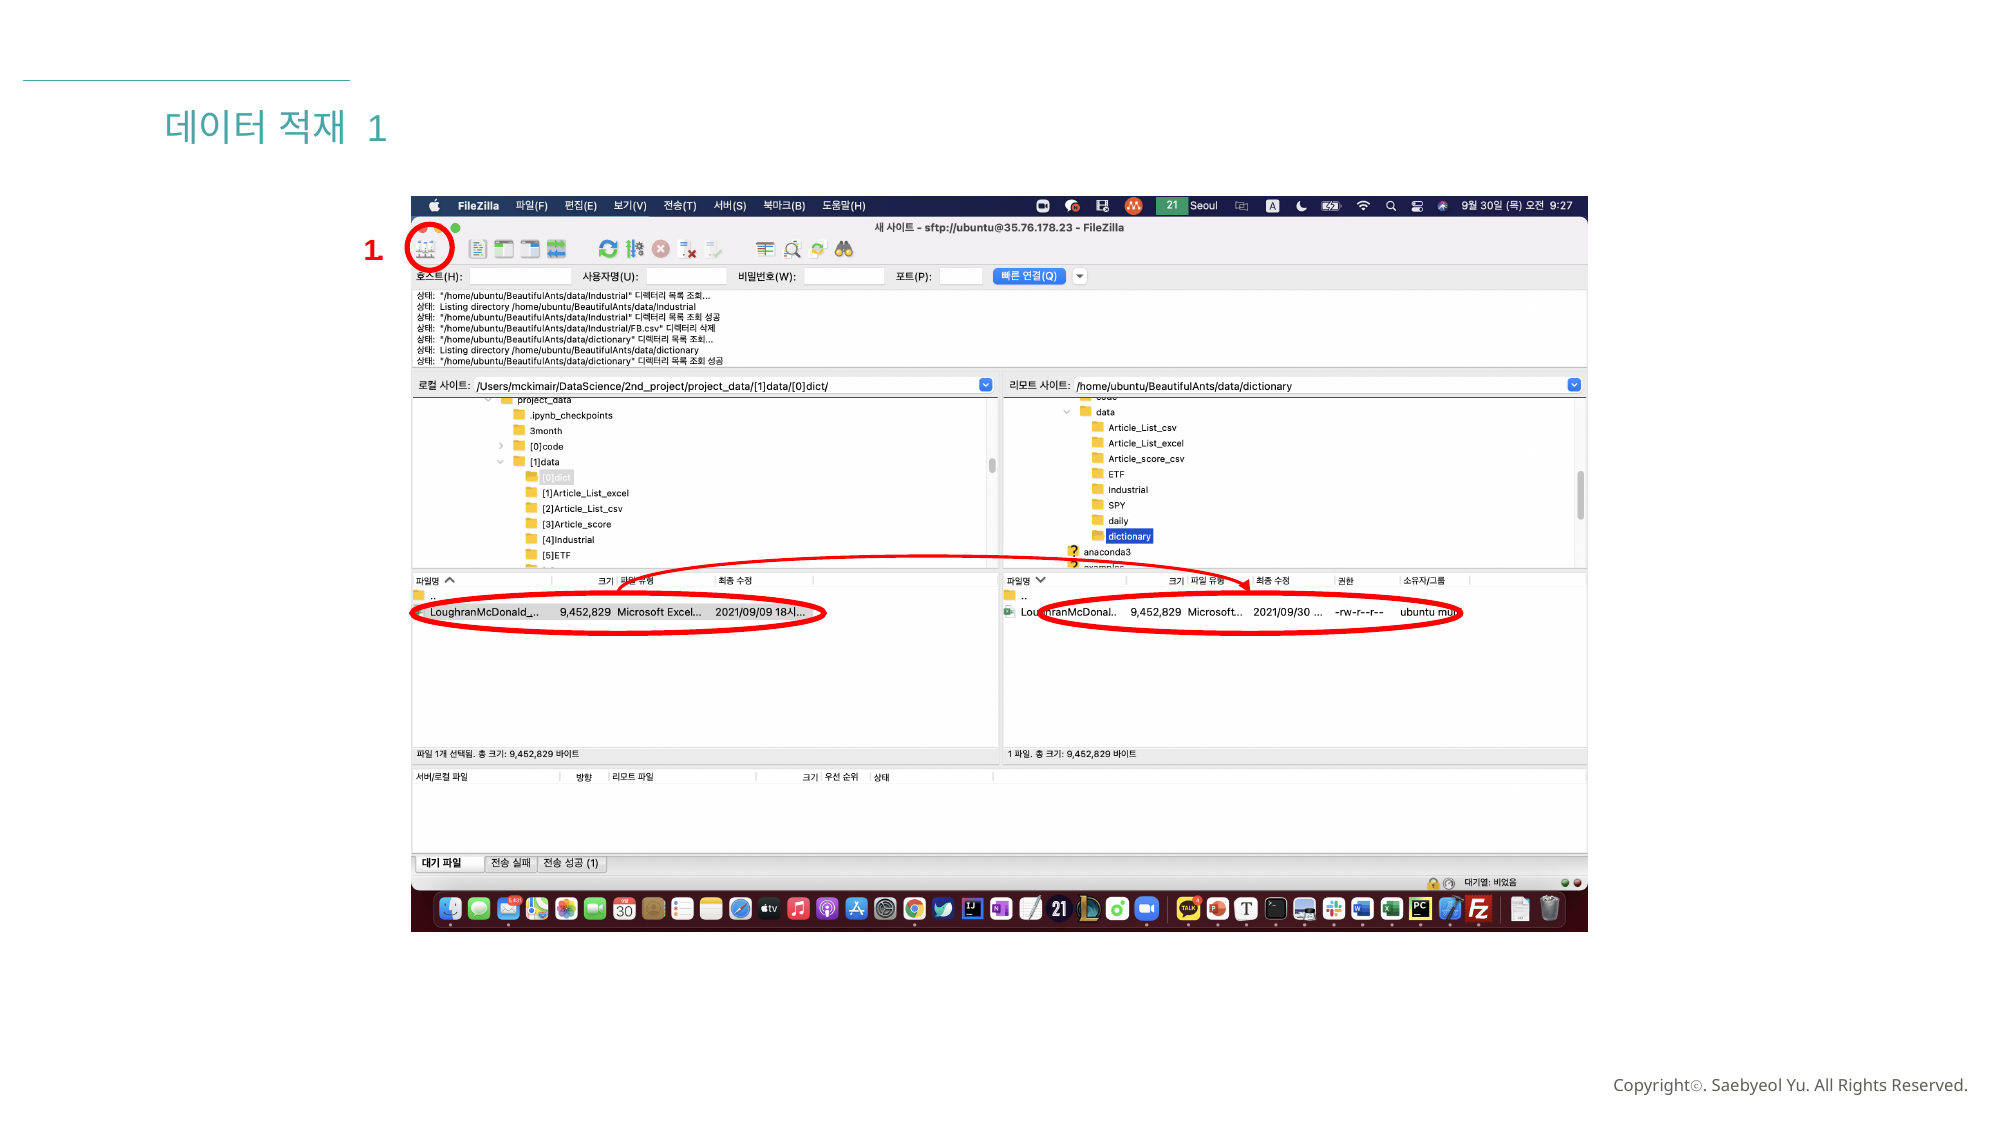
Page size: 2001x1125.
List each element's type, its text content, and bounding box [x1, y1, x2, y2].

text_box [406, 232, 411, 262]
text_box 데이터 적재 1 [149, 96, 403, 157]
text_box 1. [348, 224, 400, 274]
picture [411, 196, 1589, 932]
